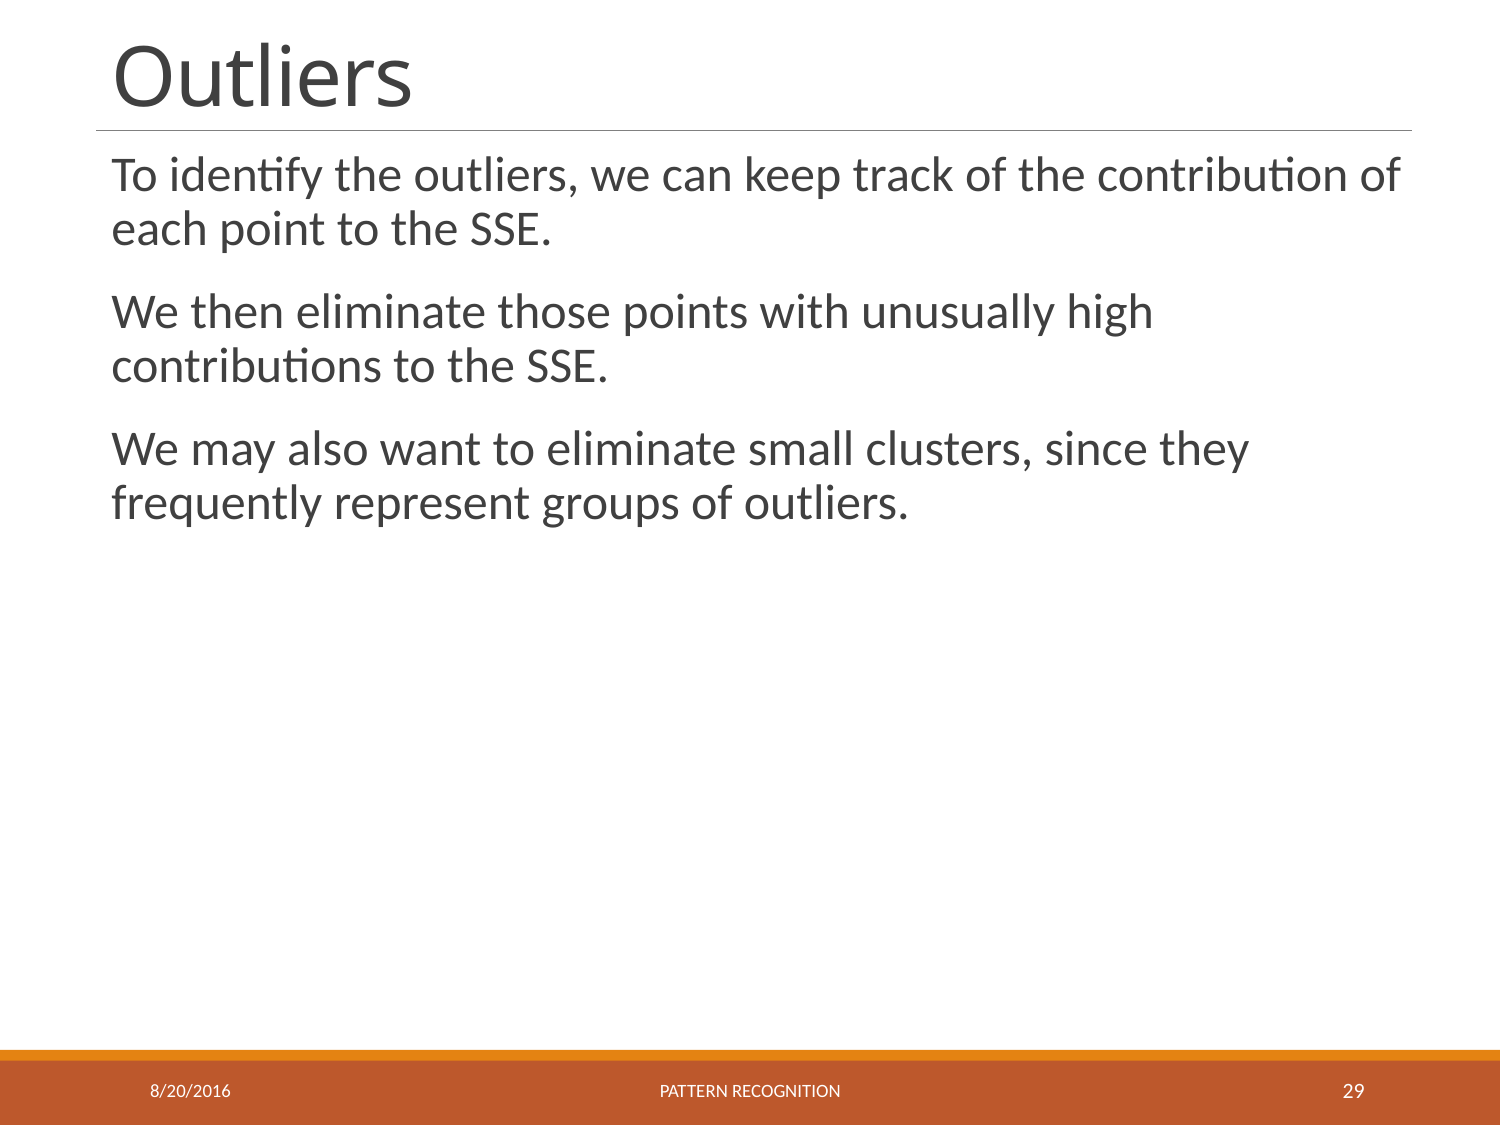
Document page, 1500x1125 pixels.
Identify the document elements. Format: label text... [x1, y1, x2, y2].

footer Pattern recognition [453, 1059, 1047, 1120]
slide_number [135, 1059, 440, 1120]
slide_number 29 [1218, 1059, 1380, 1120]
list To identify the outliers, we can keep track of the contribution of each point to the SSE. We then eliminate those points with unusually high contributions to the SSE. We may also want to eliminate small clusters, since they frequently represent groups of outliers. [96, 140, 1413, 1034]
title Outliers [96, 19, 1413, 131]
